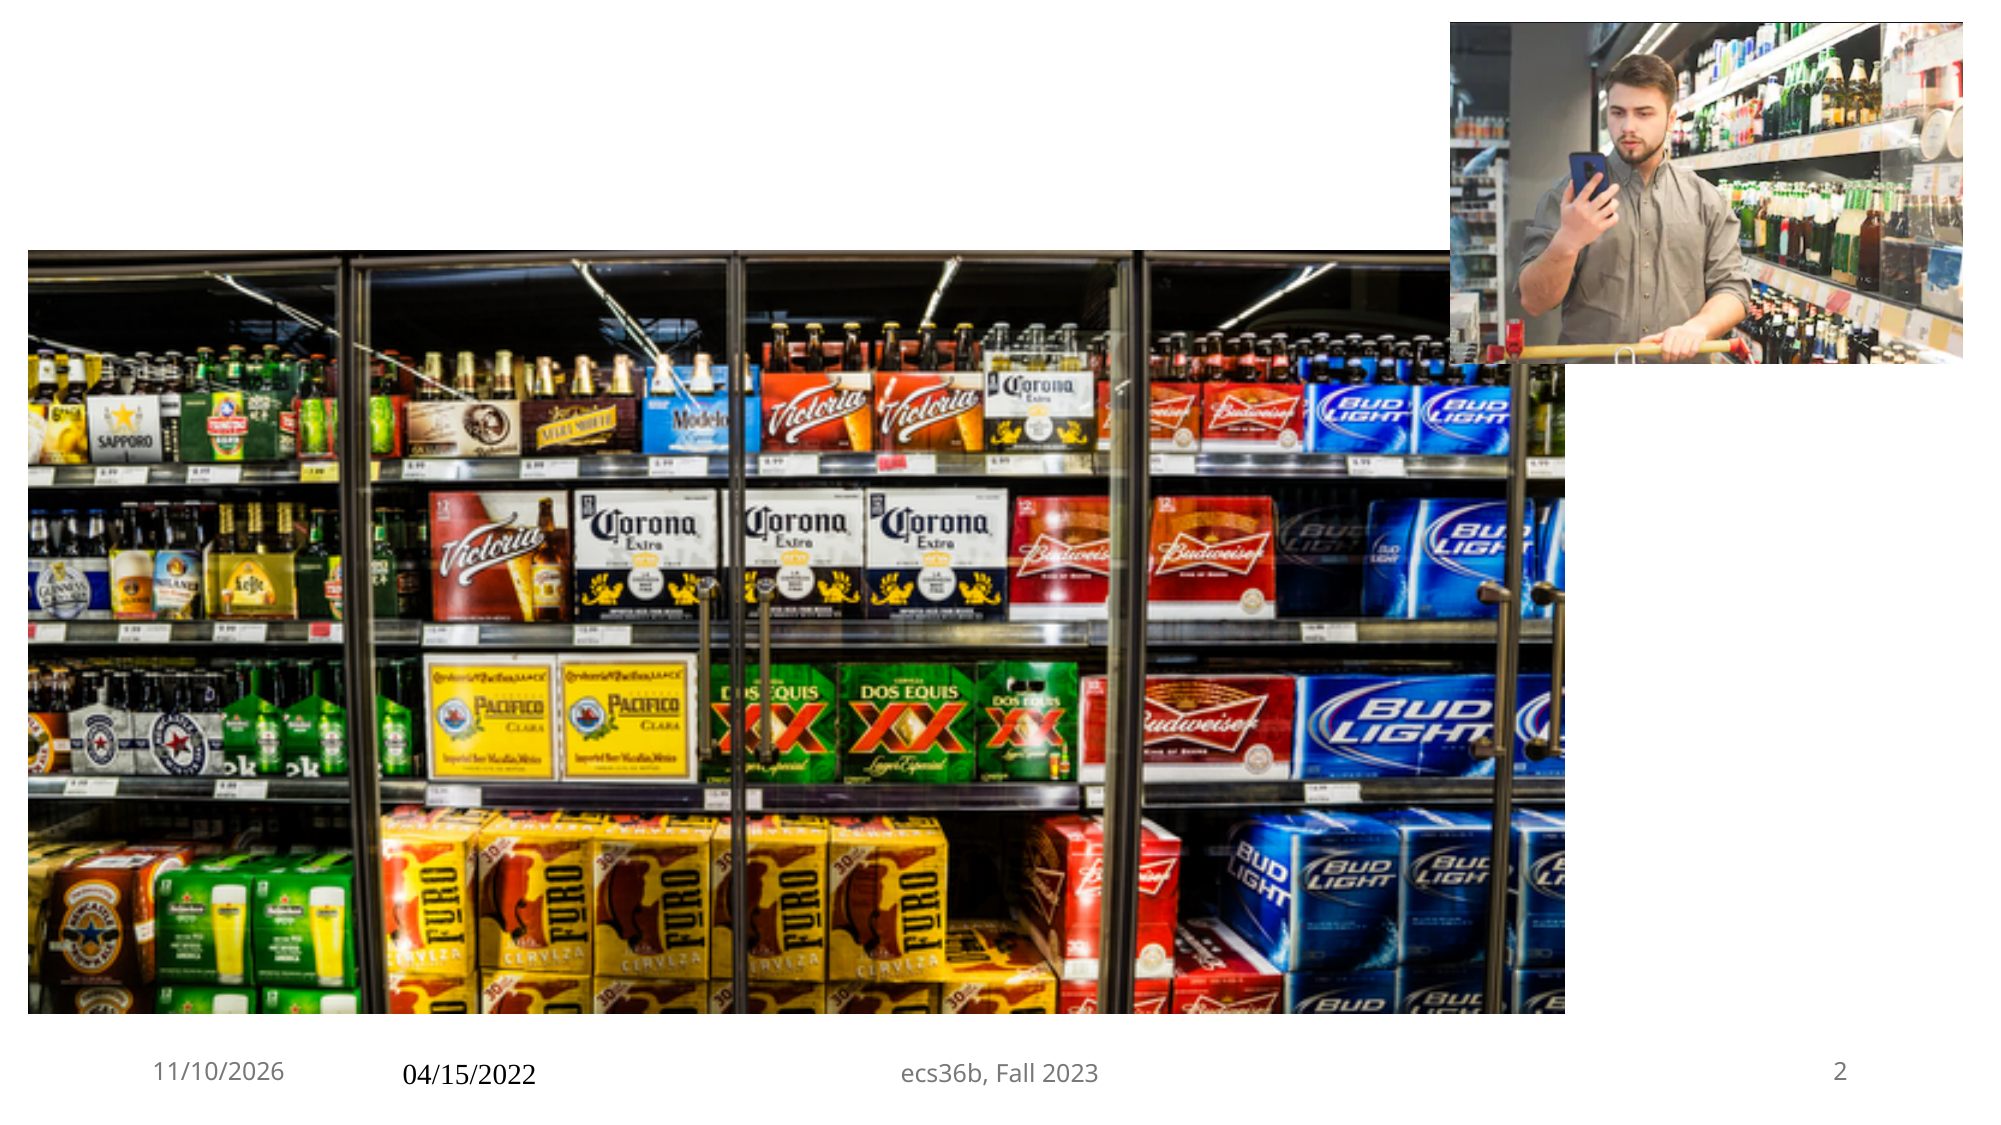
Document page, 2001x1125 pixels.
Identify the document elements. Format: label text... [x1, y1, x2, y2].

footer ecs36b, Fall 2023 [838, 1042, 1338, 1103]
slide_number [137, 1042, 387, 1103]
picture [27, 21, 1963, 1015]
slide_number 2 [1412, 1042, 1863, 1103]
text_box 04/15/2022 [387, 1042, 838, 1103]
